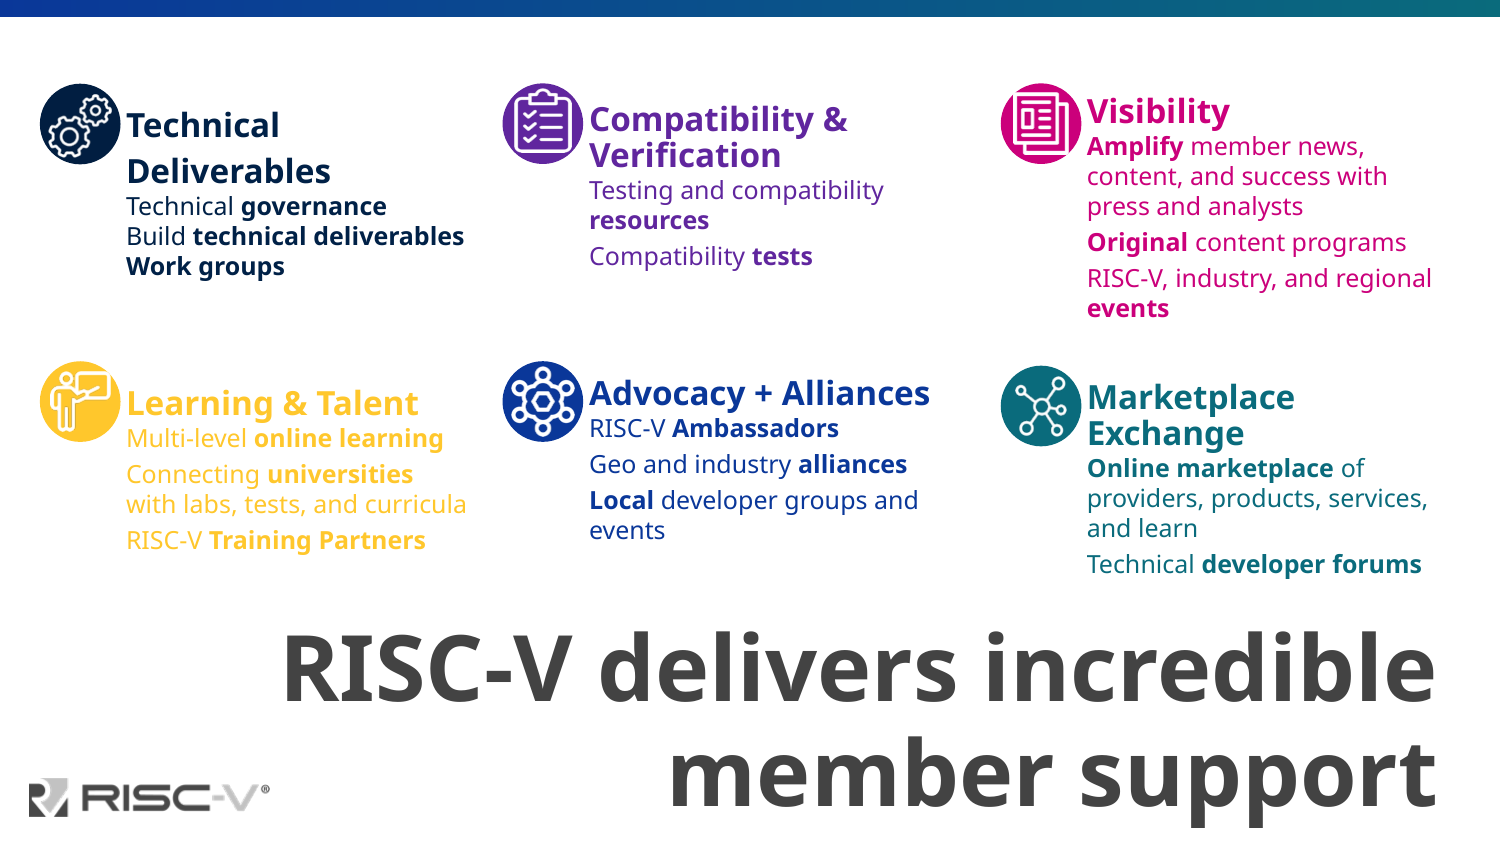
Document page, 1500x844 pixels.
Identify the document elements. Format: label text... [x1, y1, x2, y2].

text_box Learning & Talent Multi-level online learning Connecting universities with labs, tests, and curricula RISC-V Training Partners [111, 361, 485, 539]
text_box [580, 385, 584, 418]
text_box [1015, 365, 1082, 433]
text_box [1000, 381, 1009, 431]
text_box [55, 83, 105, 92]
text_box RISC-V delivers incredible member support [185, 666, 1450, 779]
text_box Compatibility & Verification Testing and compatibility resources Compatibility tests [574, 87, 983, 264]
text_box Marketplace Exchange Online marketplace of providers, products, services, and learn Technical developer forums [1071, 365, 1459, 608]
text_box [576, 100, 584, 147]
text_box [115, 381, 121, 422]
picture [511, 365, 575, 438]
picture [1014, 376, 1067, 437]
picture [29, 778, 270, 817]
text_box [502, 103, 508, 144]
text_box [1019, 83, 1064, 90]
text_box [56, 361, 104, 369]
text_box [1074, 100, 1082, 147]
picture [48, 93, 112, 158]
text_box [1000, 100, 1008, 147]
text_box Advocacy + Alliances RISC-V Ambassadors Geo and industry alliances Local developer groups and events [574, 365, 983, 575]
text_box [502, 385, 506, 418]
picture [1013, 92, 1069, 156]
text_box [39, 108, 43, 140]
text_box [39, 384, 44, 420]
text_box [117, 107, 121, 141]
text_box Visibility Amplify member news, content, and success with press and analysts Original content programs RISC-V, industry, and regional events [1071, 83, 1459, 337]
picture [49, 371, 111, 432]
text_box Technical Deliverables Technical governance Build technical deliverables Work groups [111, 83, 498, 326]
picture [513, 88, 572, 154]
